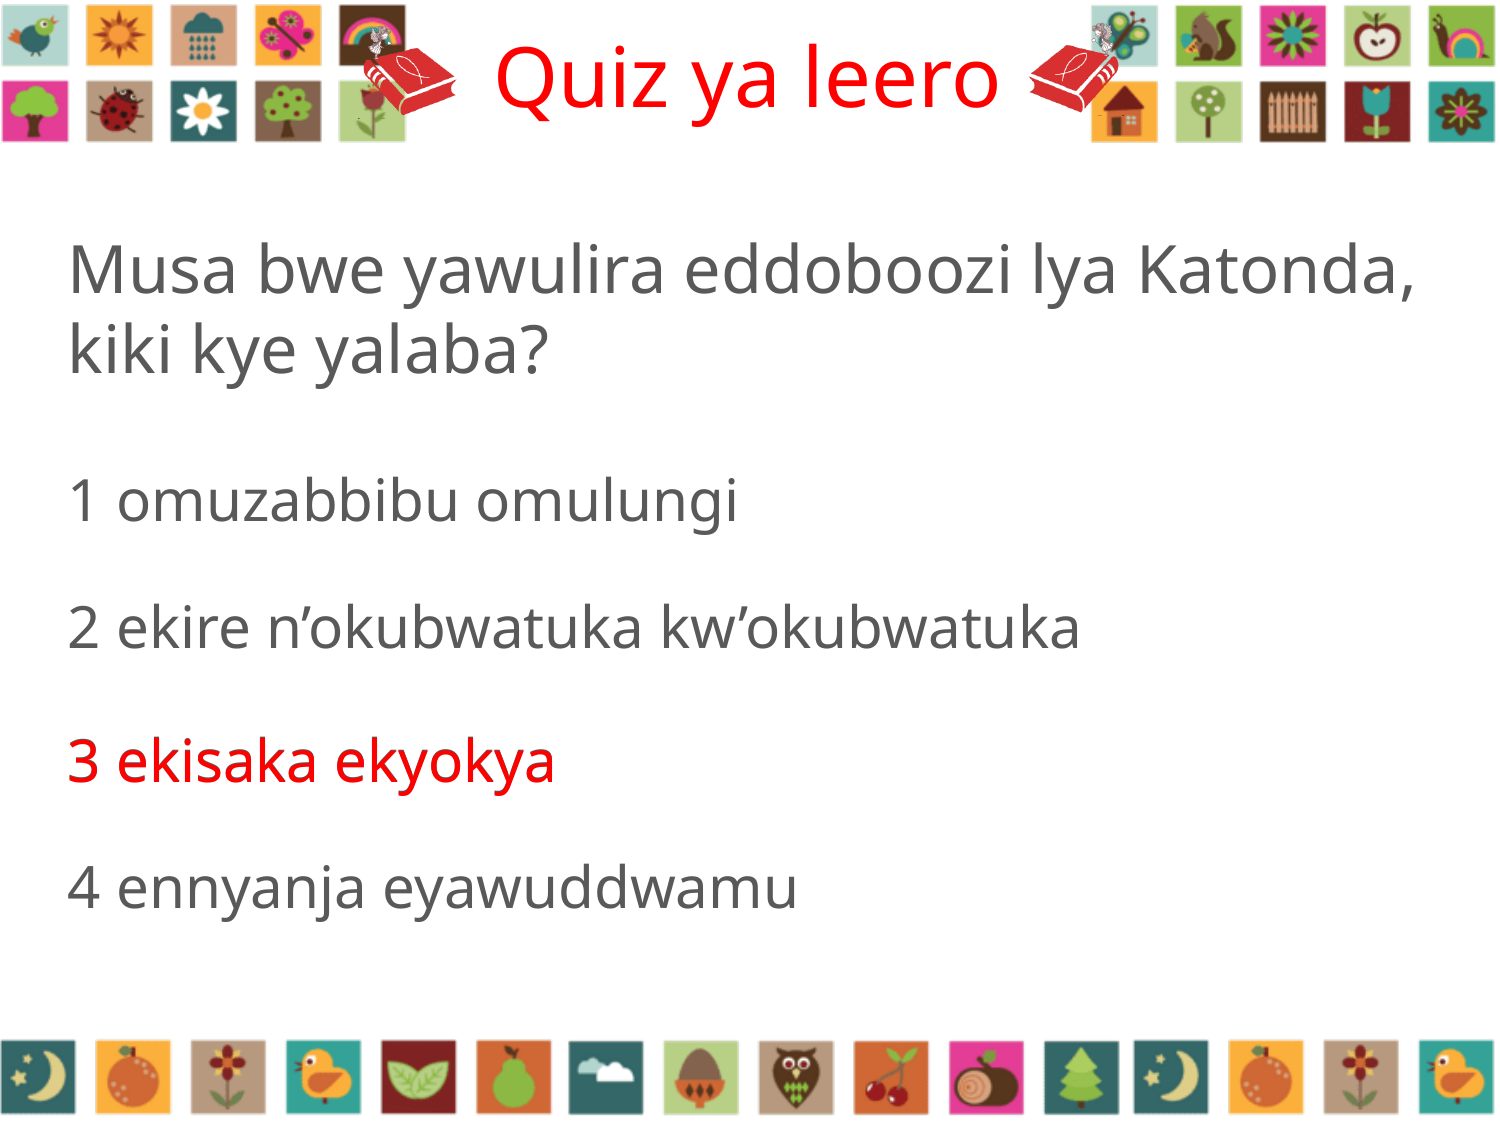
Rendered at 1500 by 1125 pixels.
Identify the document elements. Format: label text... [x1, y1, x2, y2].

text_box 1 omuzabbibu omulungi [53, 456, 1436, 541]
text_box Quiz ya leero [425, 16, 1078, 131]
text_box 3 ekisaka ekyokya [53, 716, 1483, 802]
picture [996, 3, 1500, 150]
text_box 4 ennyanja eyawuddwamu [53, 842, 1483, 928]
picture [0, 3, 489, 150]
text_box Musa bwe yawulira eddoboozi lya Katonda, kiki kye yalaba? [53, 219, 1436, 395]
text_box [0, 1028, 1500, 1118]
text_box 2 ekire n’okubwatuka kw’okubwatuka [53, 582, 1436, 668]
